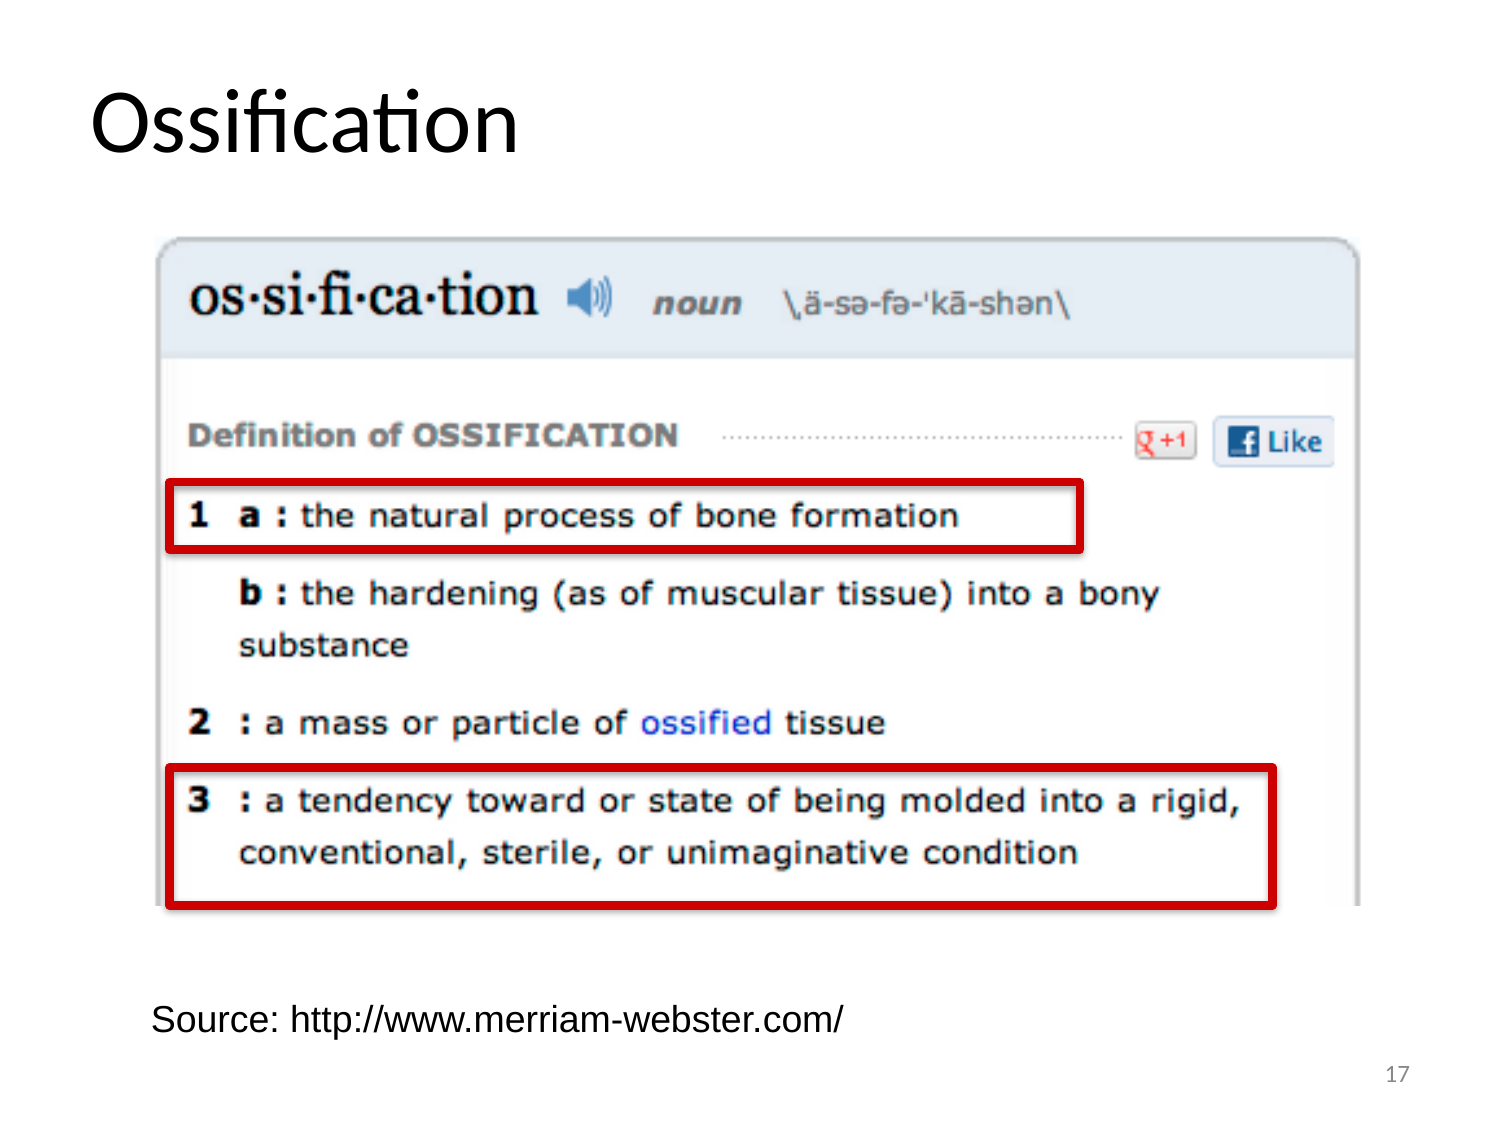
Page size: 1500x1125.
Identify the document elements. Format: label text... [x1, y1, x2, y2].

text_box Source: http://www.merriam-webster.com/ [136, 987, 1393, 1047]
picture [146, 234, 1374, 906]
title Ossification [74, 40, 1426, 191]
slide_number 17 [1074, 1042, 1425, 1103]
